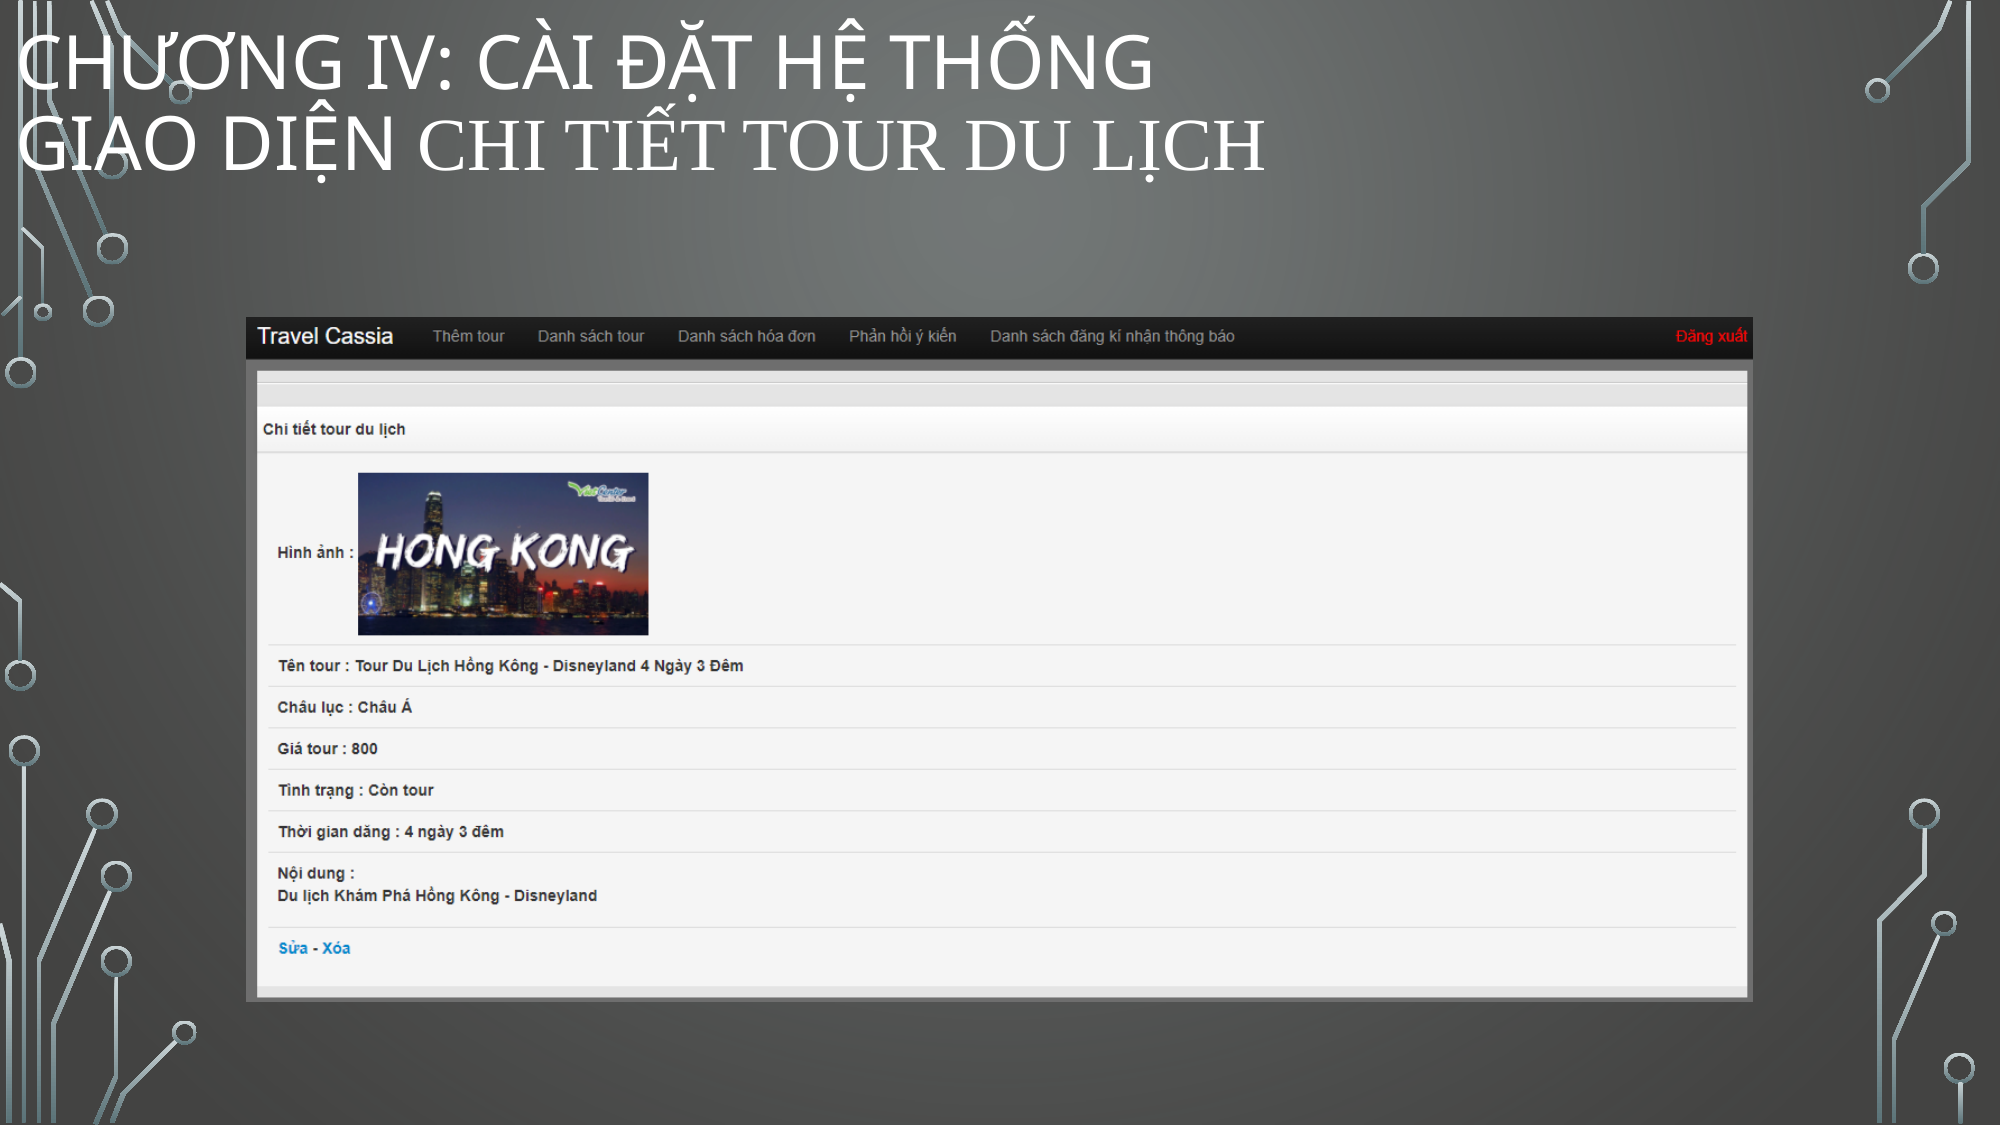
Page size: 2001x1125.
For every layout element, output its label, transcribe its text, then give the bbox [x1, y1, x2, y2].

title Chương IV: Cài đặt hệ Thống Giao diện chi tiết tour du lịch [0, 0, 1775, 213]
picture [246, 316, 1754, 1002]
